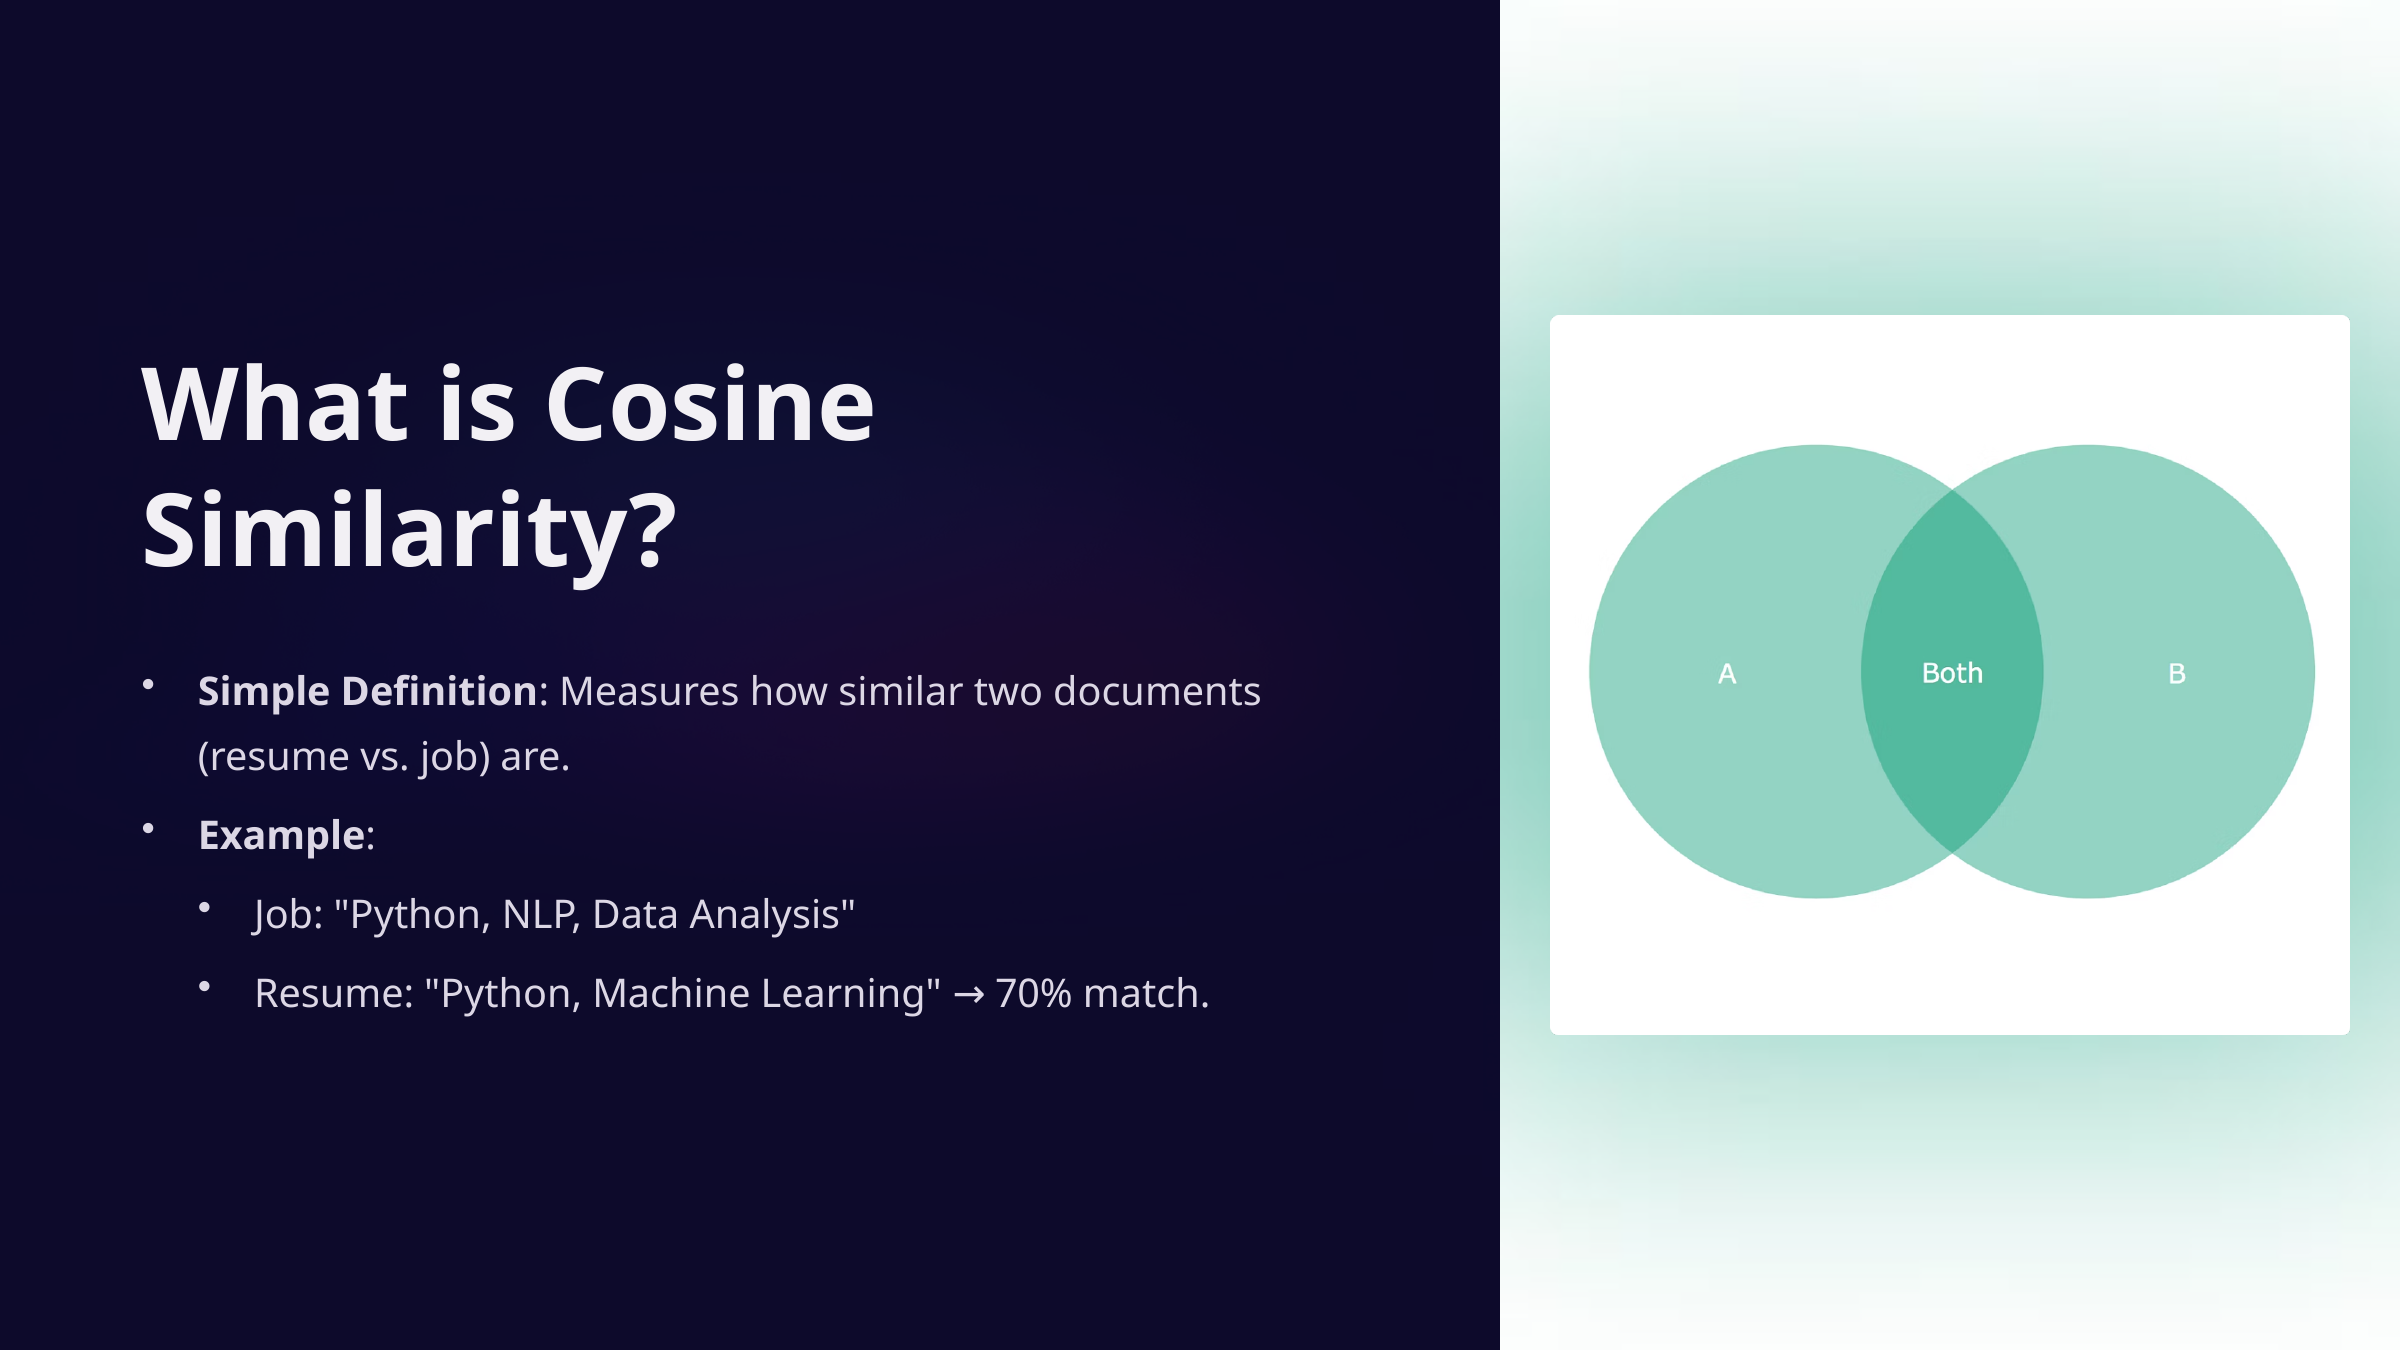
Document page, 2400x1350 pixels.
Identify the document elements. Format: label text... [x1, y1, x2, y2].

text_box What is Cosine Similarity? [141, 334, 1359, 588]
text_box Example: [141, 792, 1359, 858]
text_box Job: "Python, NLP, Data Analysis" [141, 871, 1359, 937]
picture [1499, 0, 2400, 1350]
text_box Simple Definition: Measures how similar two documents (resume vs. job) are. [141, 648, 1359, 779]
text_box Resume: "Python, Machine Learning" → 70% match. [141, 950, 1359, 1016]
